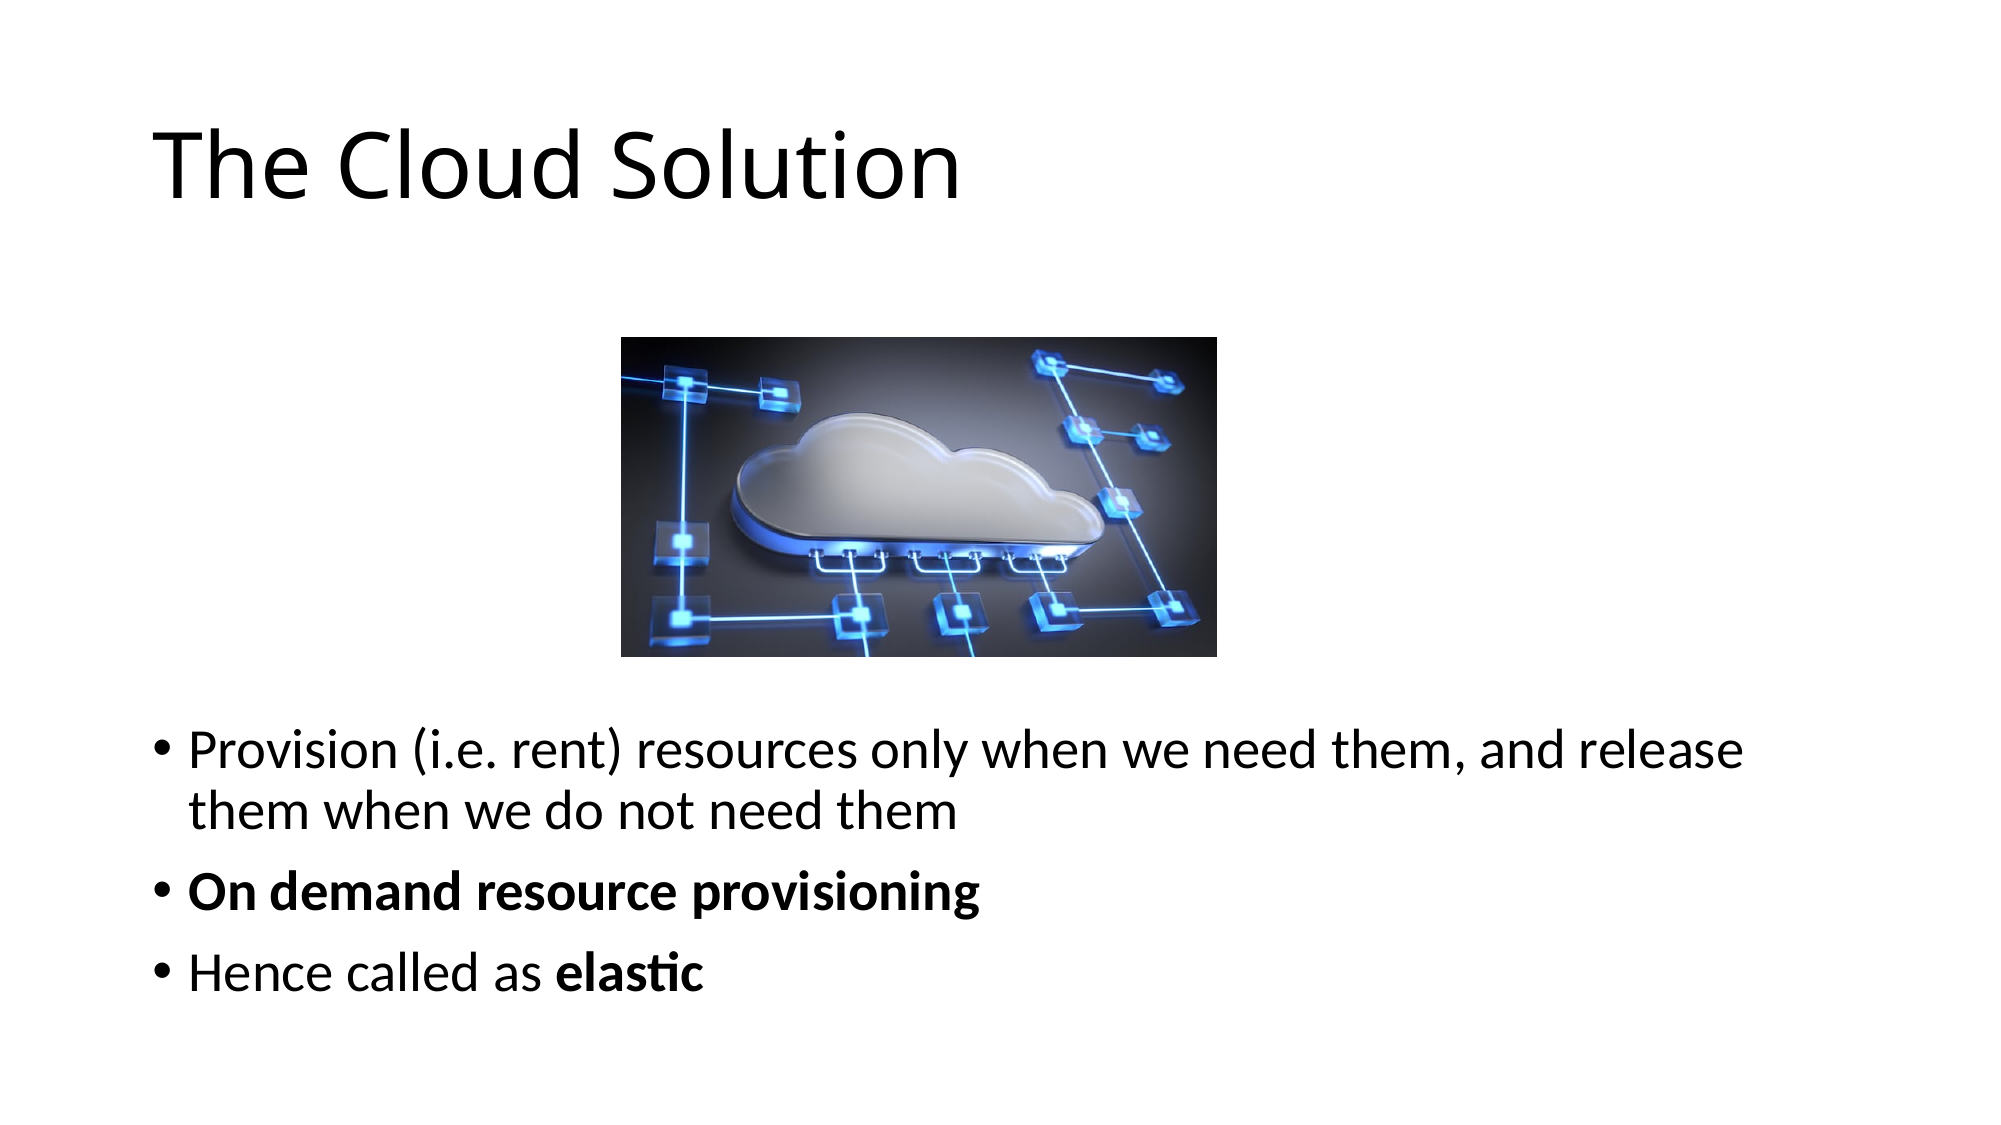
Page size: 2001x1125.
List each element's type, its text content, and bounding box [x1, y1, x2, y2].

title The Cloud Solution [137, 59, 1863, 278]
list Provision (i.e. rent) resources only when we need them, and release them when we do not need them On demand resource provisioning Hence called as elastic [137, 299, 1863, 1014]
picture [621, 337, 1217, 657]
